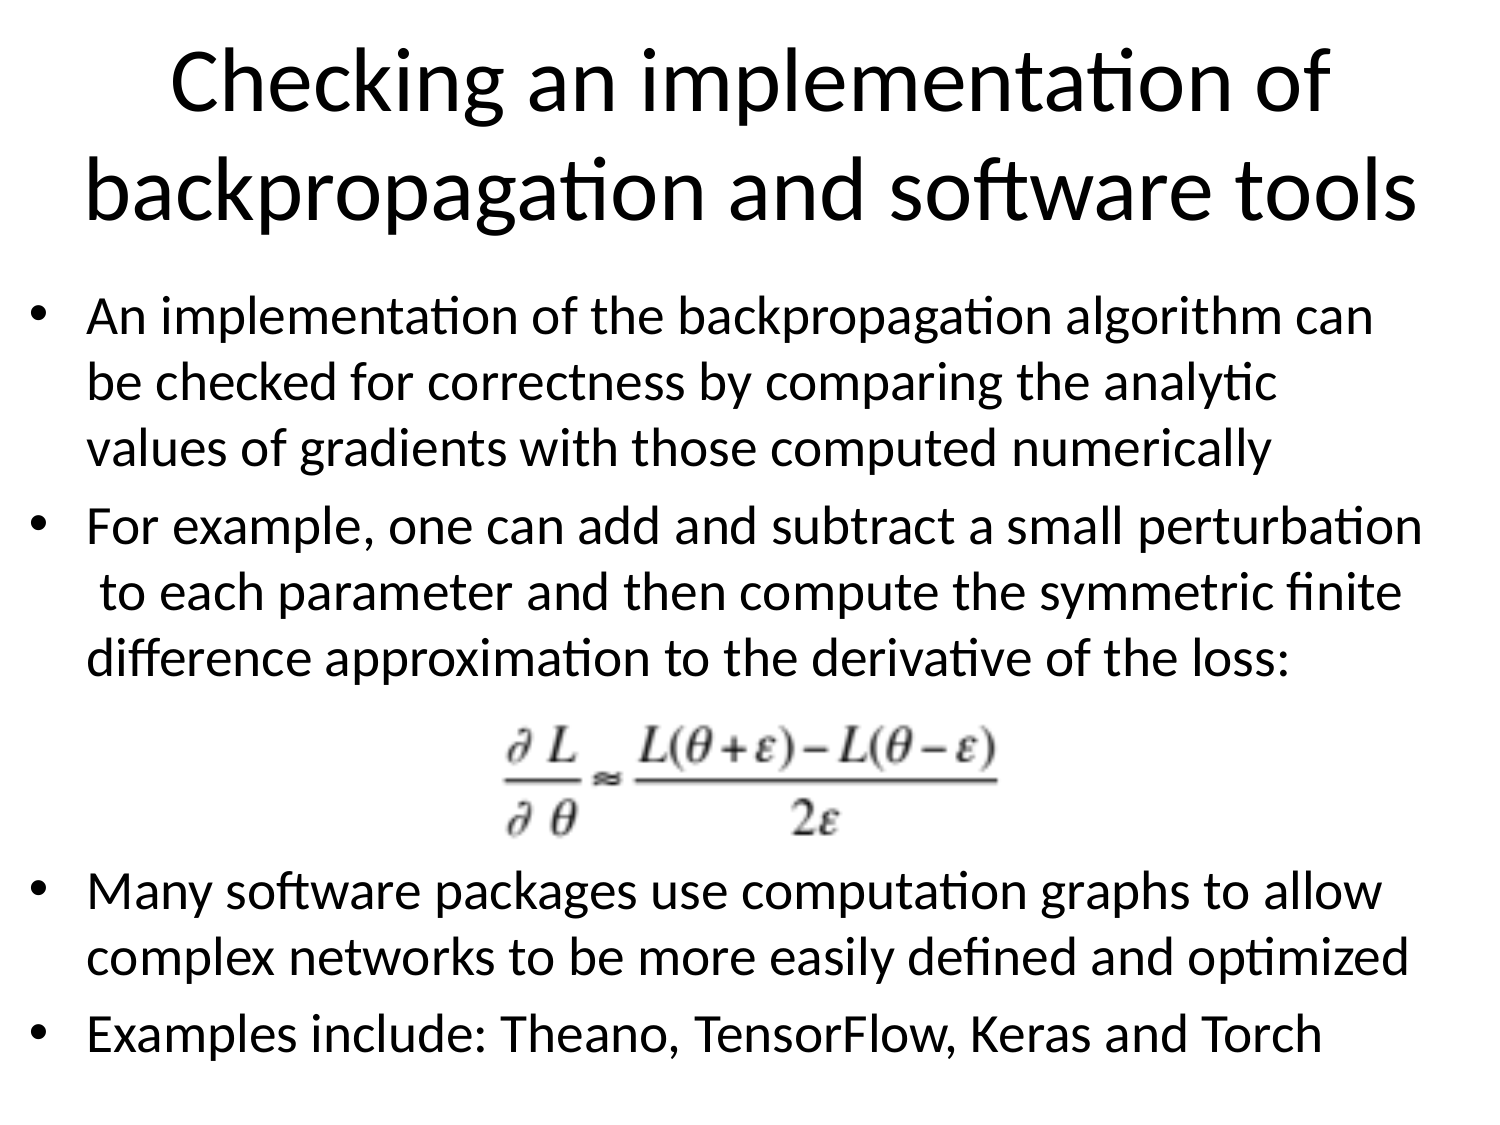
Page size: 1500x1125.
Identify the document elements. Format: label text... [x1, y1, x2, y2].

text_box Checking an implementation of backpropagation and software tools [46, 11, 1457, 272]
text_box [497, 710, 1003, 840]
text_box An implementation of the backpropagation algorithm can be checked for correctness by comparing the analytic values of gradients with those computed numerically For example, one can add and subtract a small perturbation to each parameter and then compute the symmetric finite difference approximation to the derivative of the loss: Many software packages use computation graphs to allow complex networks to be more easily defined and optimized Examples include: Theano, TensorFlow, Keras and Torch [14, 271, 1442, 1125]
